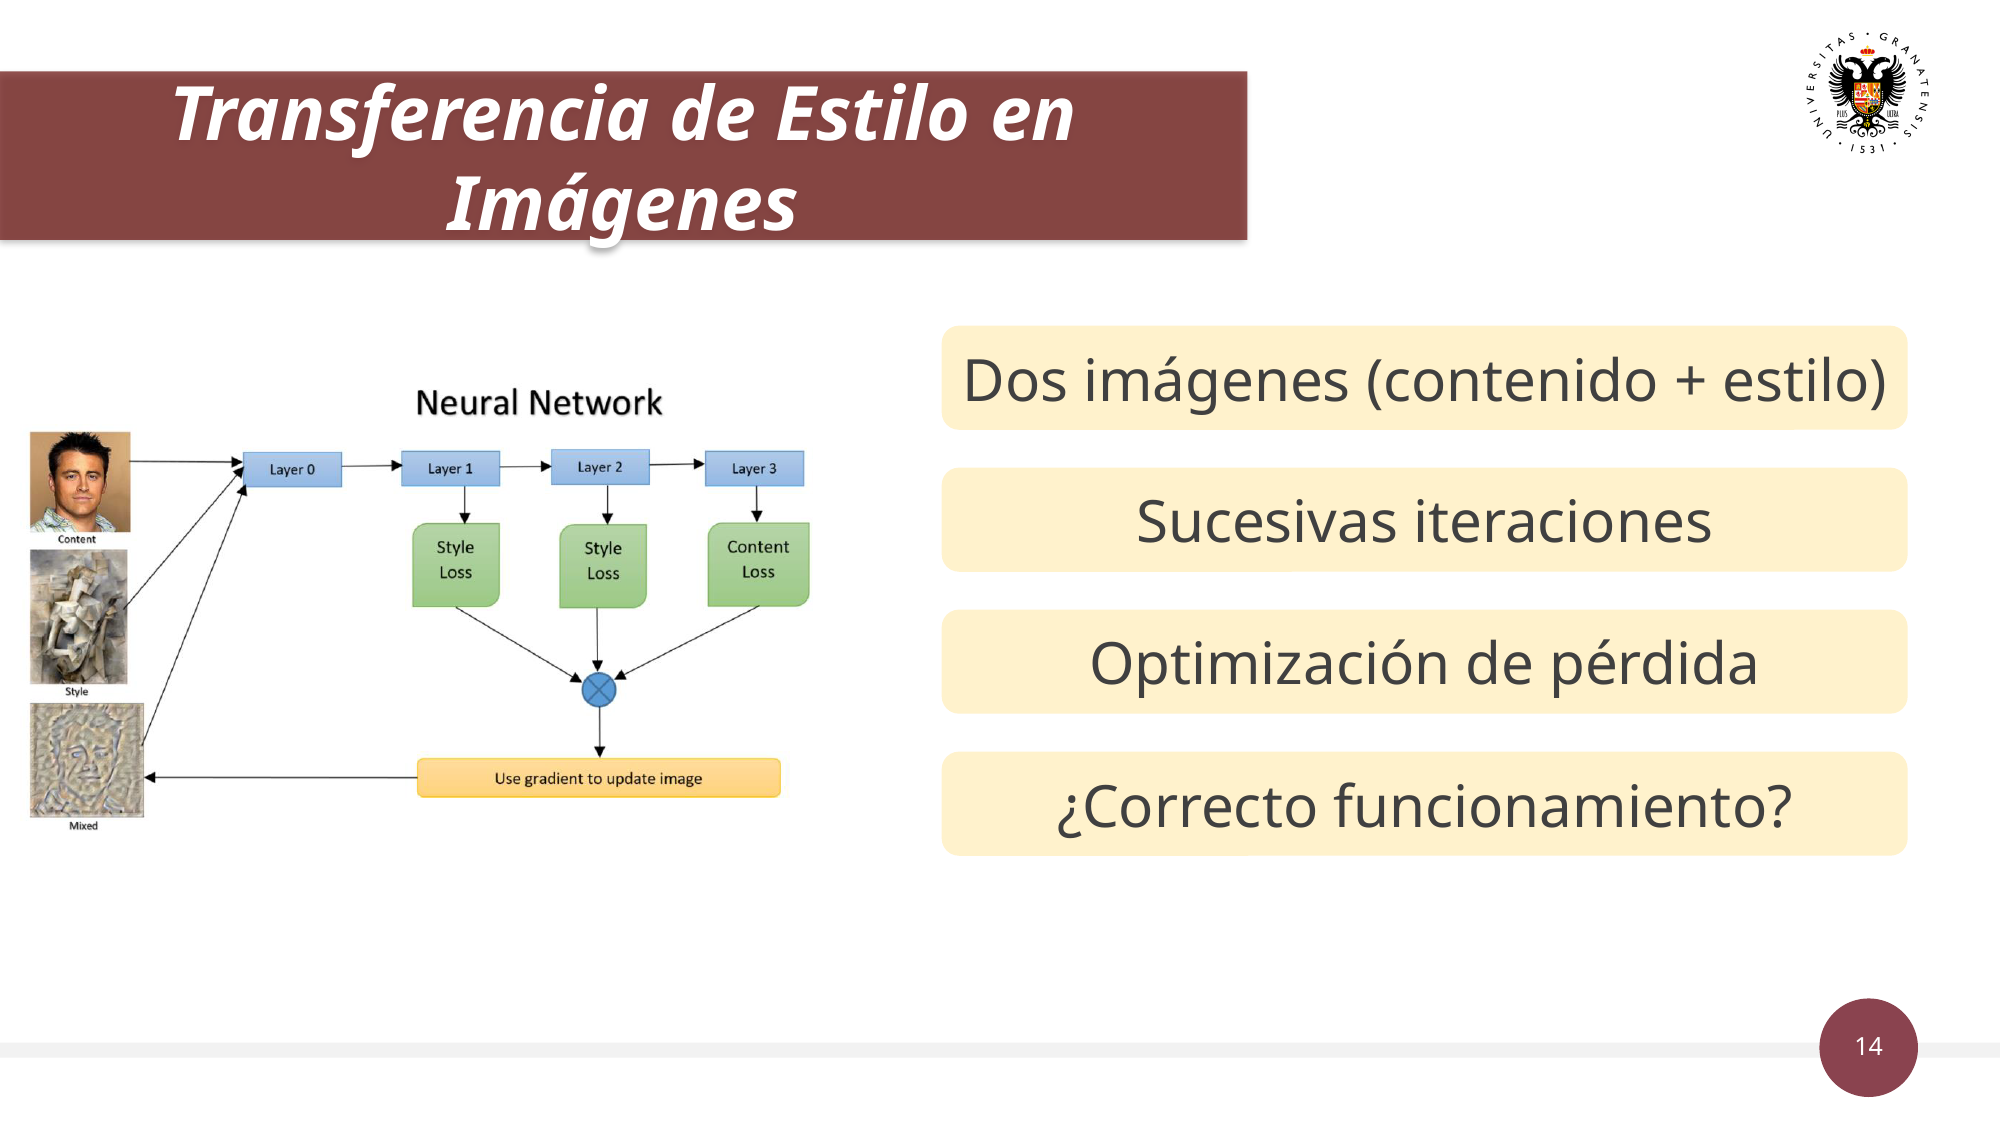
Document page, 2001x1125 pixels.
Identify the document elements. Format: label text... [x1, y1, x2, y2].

picture [1751, 23, 1986, 156]
text_box Transferencia de Estilo en Imágenes [0, 71, 1248, 240]
text_box ¿Correcto funcionamiento? [940, 750, 1909, 857]
text_box Sucesivas iteraciones [940, 466, 1909, 573]
picture [20, 377, 823, 831]
text_box Optimización de pérdida [940, 608, 1909, 715]
text_box Dos imágenes (contenido + estilo) [940, 324, 1909, 431]
